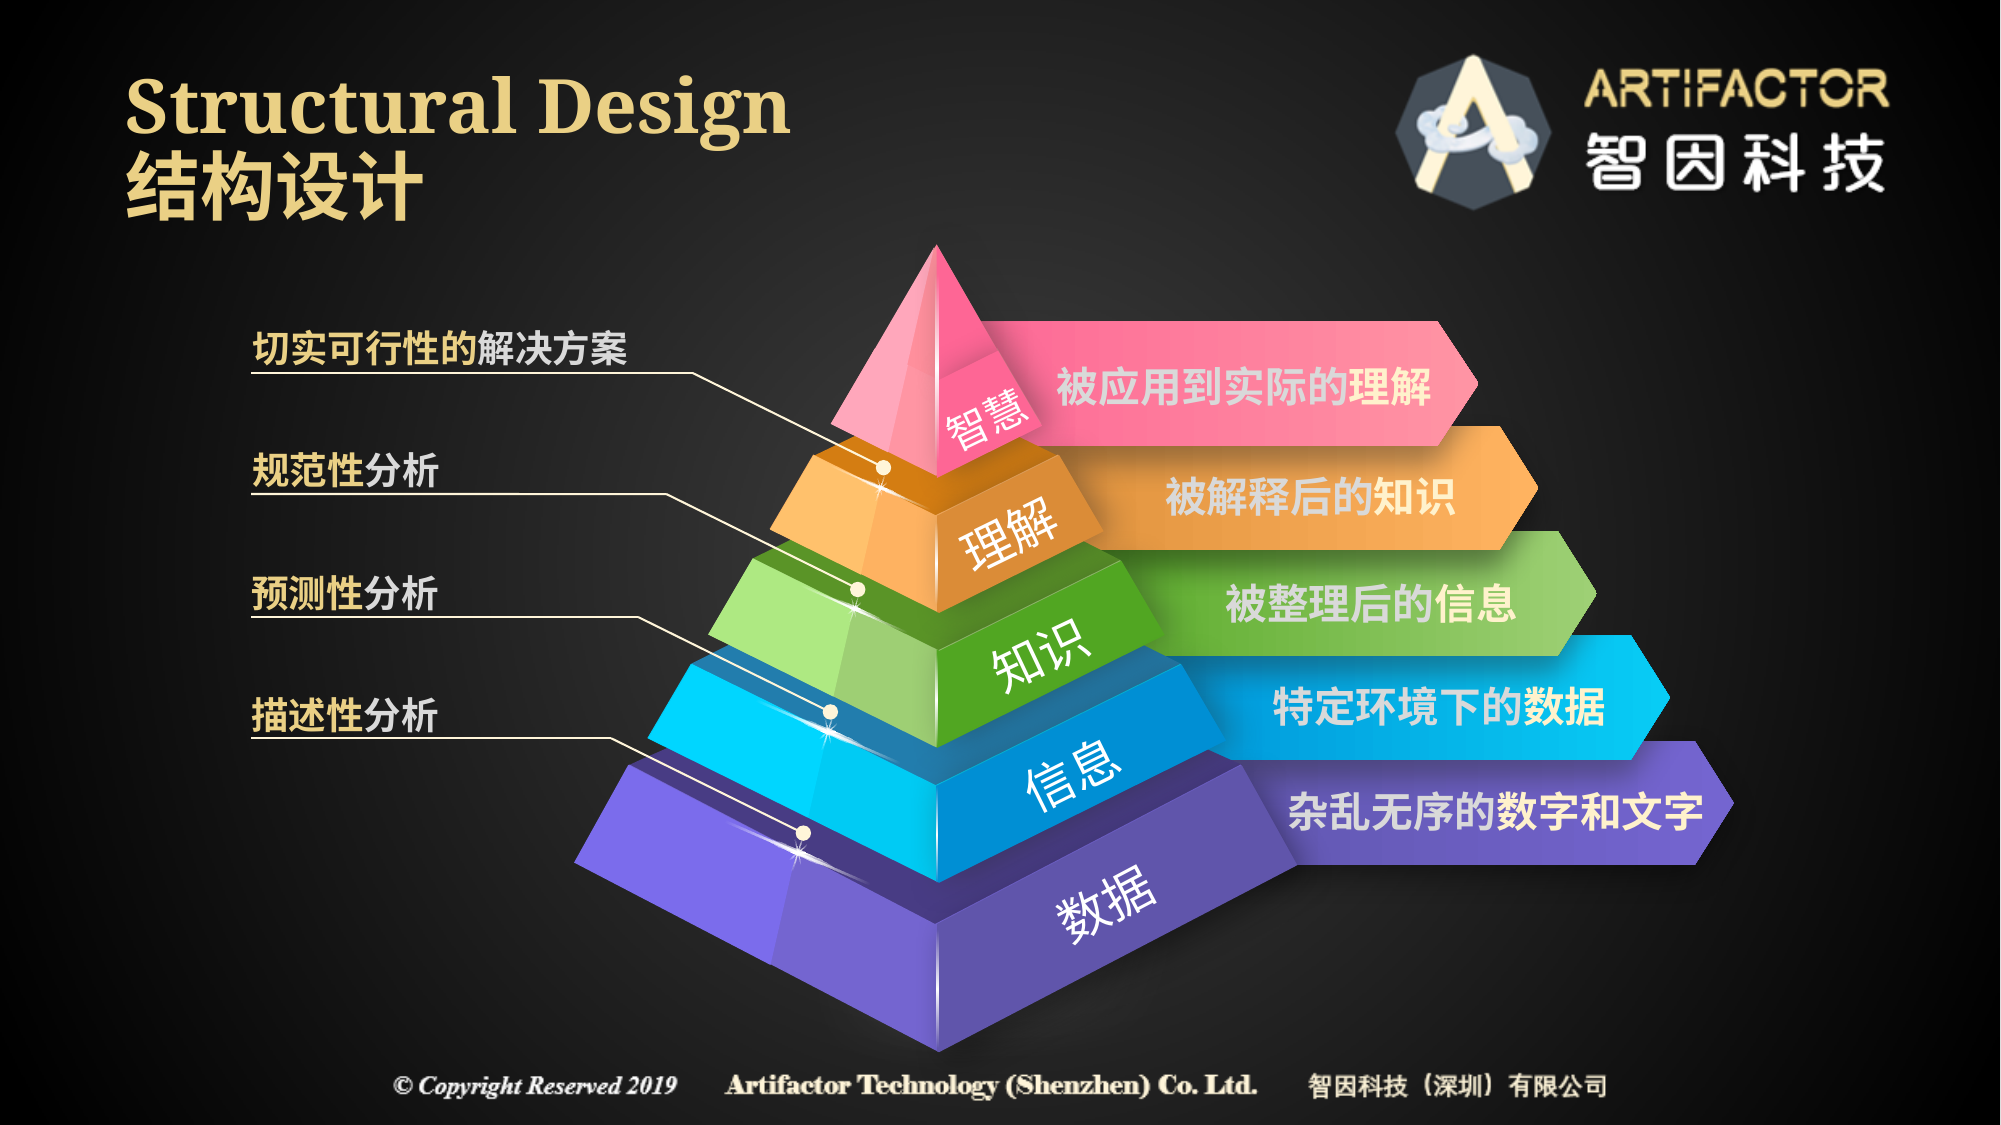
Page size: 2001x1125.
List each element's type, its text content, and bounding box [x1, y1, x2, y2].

title Structural Design 结构设计 [110, 52, 1836, 246]
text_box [666, 493, 859, 589]
text_box 描述性分析 [236, 684, 540, 745]
text_box 切实可行性的解决方案 [237, 318, 575, 378]
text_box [575, 229, 1734, 1084]
picture [0, 0, 2001, 1125]
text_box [611, 738, 804, 834]
text_box 规范性分析 [237, 439, 575, 500]
text_box 预测性分析 [236, 562, 575, 622]
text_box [692, 373, 885, 469]
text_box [637, 616, 831, 713]
